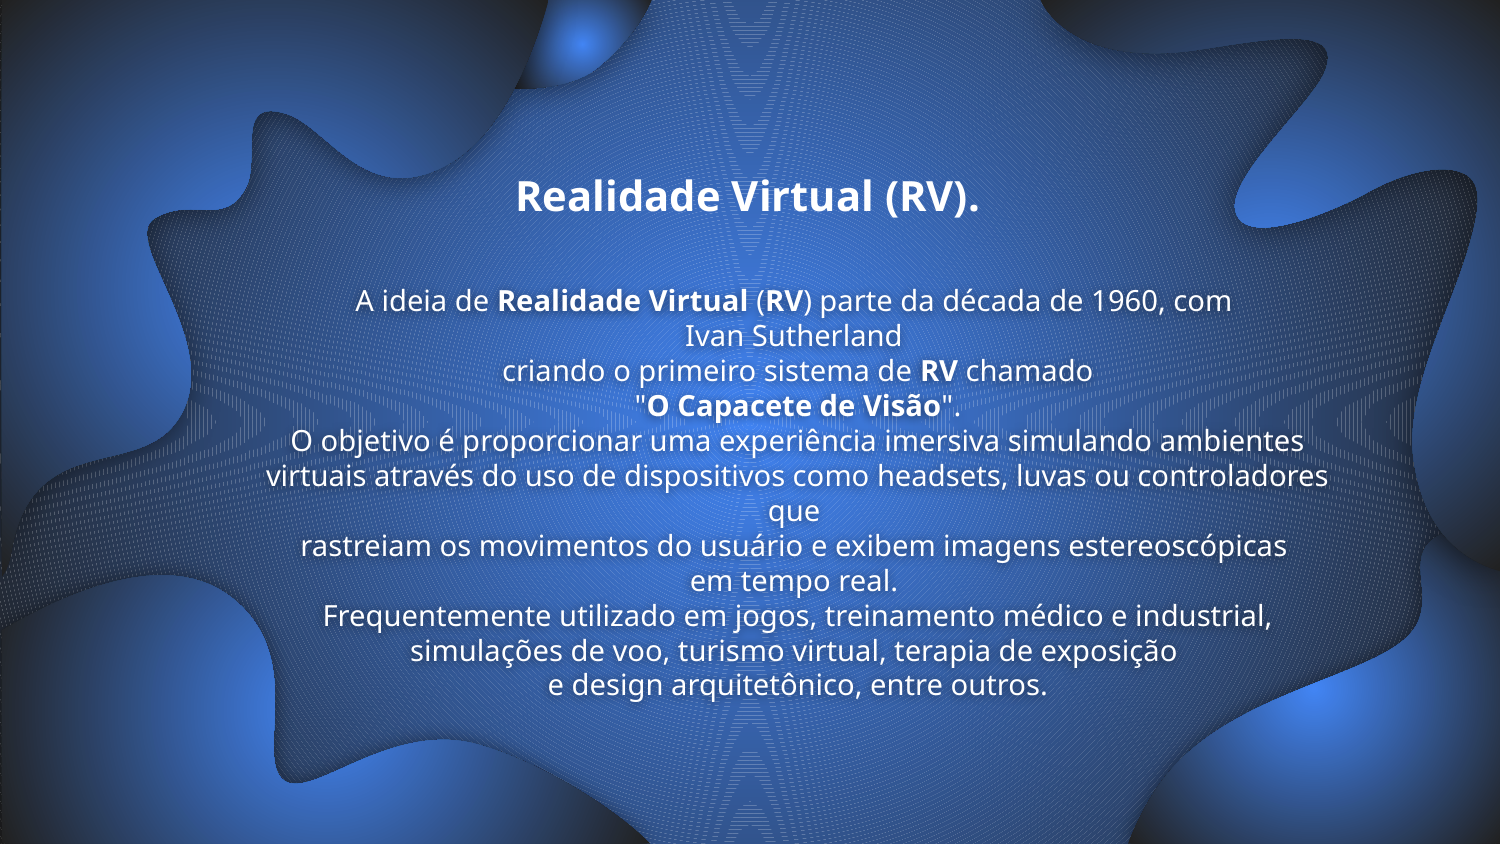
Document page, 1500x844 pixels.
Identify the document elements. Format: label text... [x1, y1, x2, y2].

text_box A ideia de Realidade Virtual (RV) parte da década de 1960, com Ivan Sutherland criando o primeiro sistema de RV chamado "O Capacete de Visão". O objetivo é proporcionar uma experiência imersiva simulando ambientes virtuais através do uso de dispositivos como headsets, luvas ou controladores que rastreiam os movimentos do usuário e exibem imagens estereoscópicas em tempo real. Frequentemente utilizado em jogos, treinamento médico e industrial, simulações de voo, turismo virtual, terapia de exposição e design arquitetônico, entre outros. [233, 281, 1363, 738]
subtitle Realidade Virtual (RV). [500, 147, 1000, 235]
